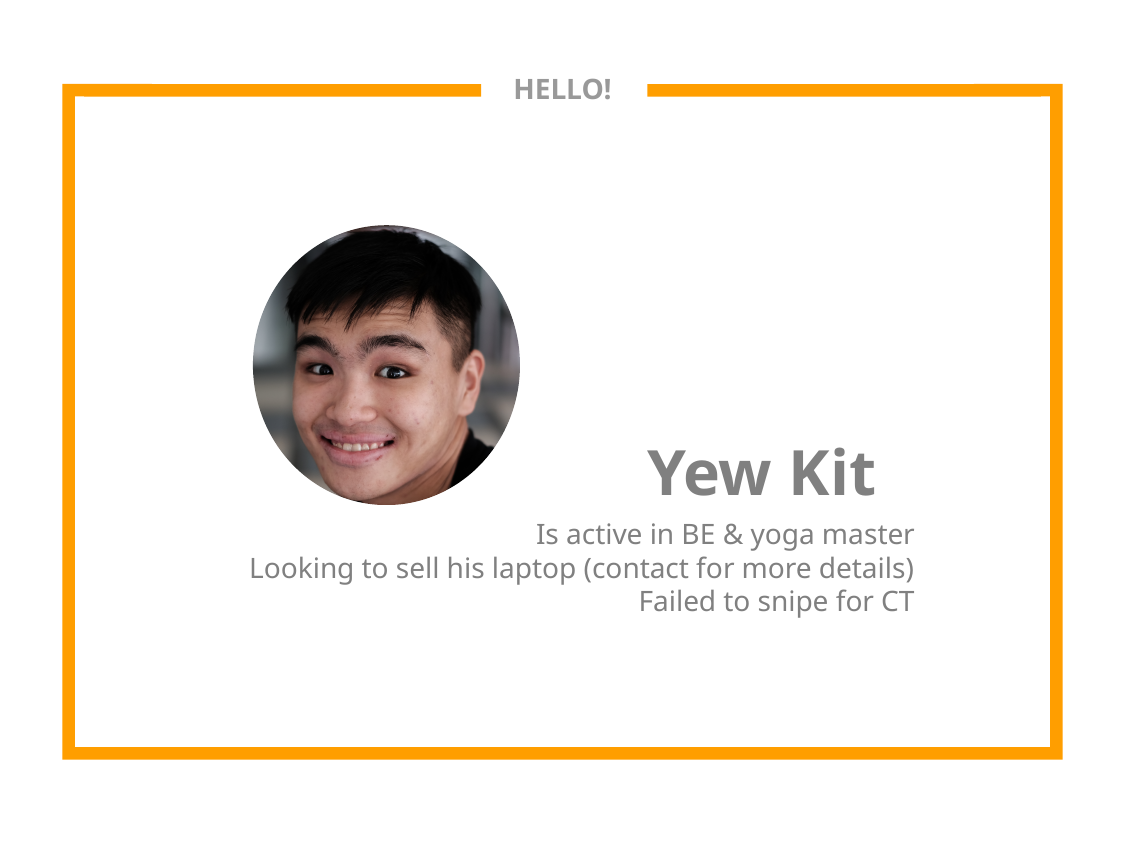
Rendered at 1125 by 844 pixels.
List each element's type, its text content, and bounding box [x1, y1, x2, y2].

subtitle Yew Kit [525, 422, 1125, 519]
list Is active in BE & yoga master Looking to sell his laptop (contact for more details) Failed to snipe for CT [114, 505, 926, 602]
title HELLO! [481, 60, 644, 204]
picture [252, 224, 521, 506]
